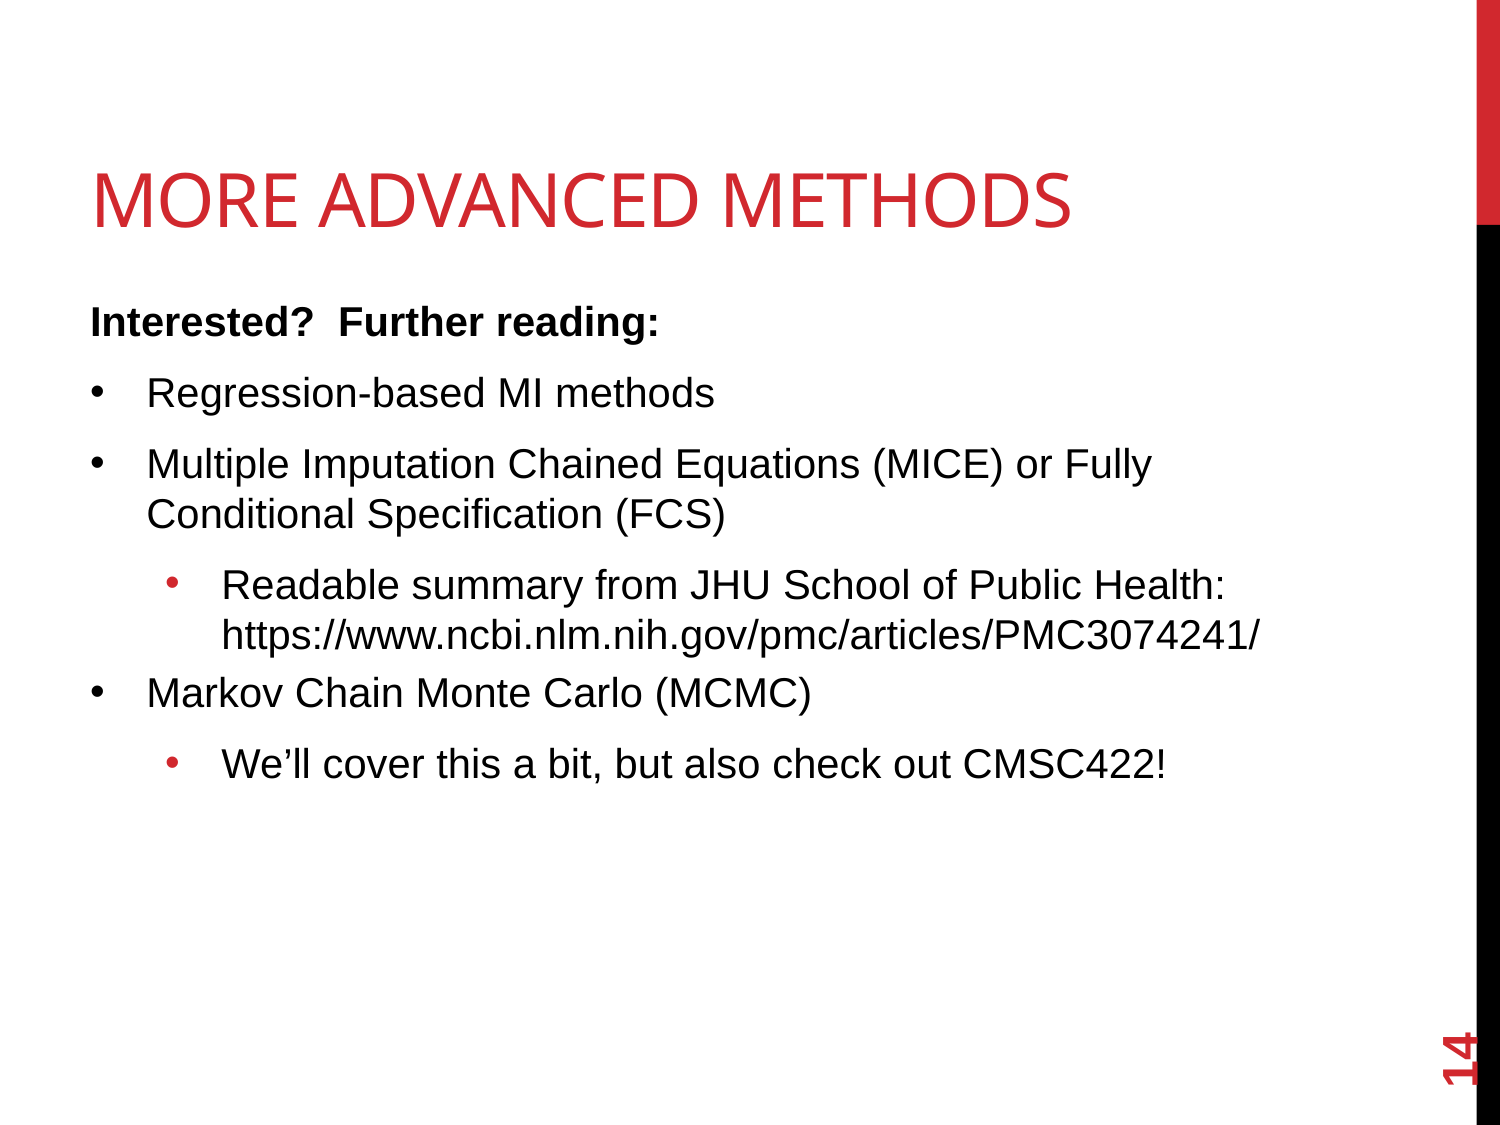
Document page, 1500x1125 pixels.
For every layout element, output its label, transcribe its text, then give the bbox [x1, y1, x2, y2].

slide_number 14 [1427, 887, 1488, 1104]
list Interested? Further reading: Regression-based MI methods Multiple Imputation Chained Equations (MICE) or Fully Conditional Specification (FCS) Readable summary from JHU School of Public Health: https://www.ncbi.nlm.nih.gov/pmc/articles/PMC3074241/ Markov Chain Monte Carlo (MCMC) We’ll cover this a bit, but also check out CMSC422! [75, 287, 1325, 1005]
title More advanced methods [75, 25, 1286, 250]
